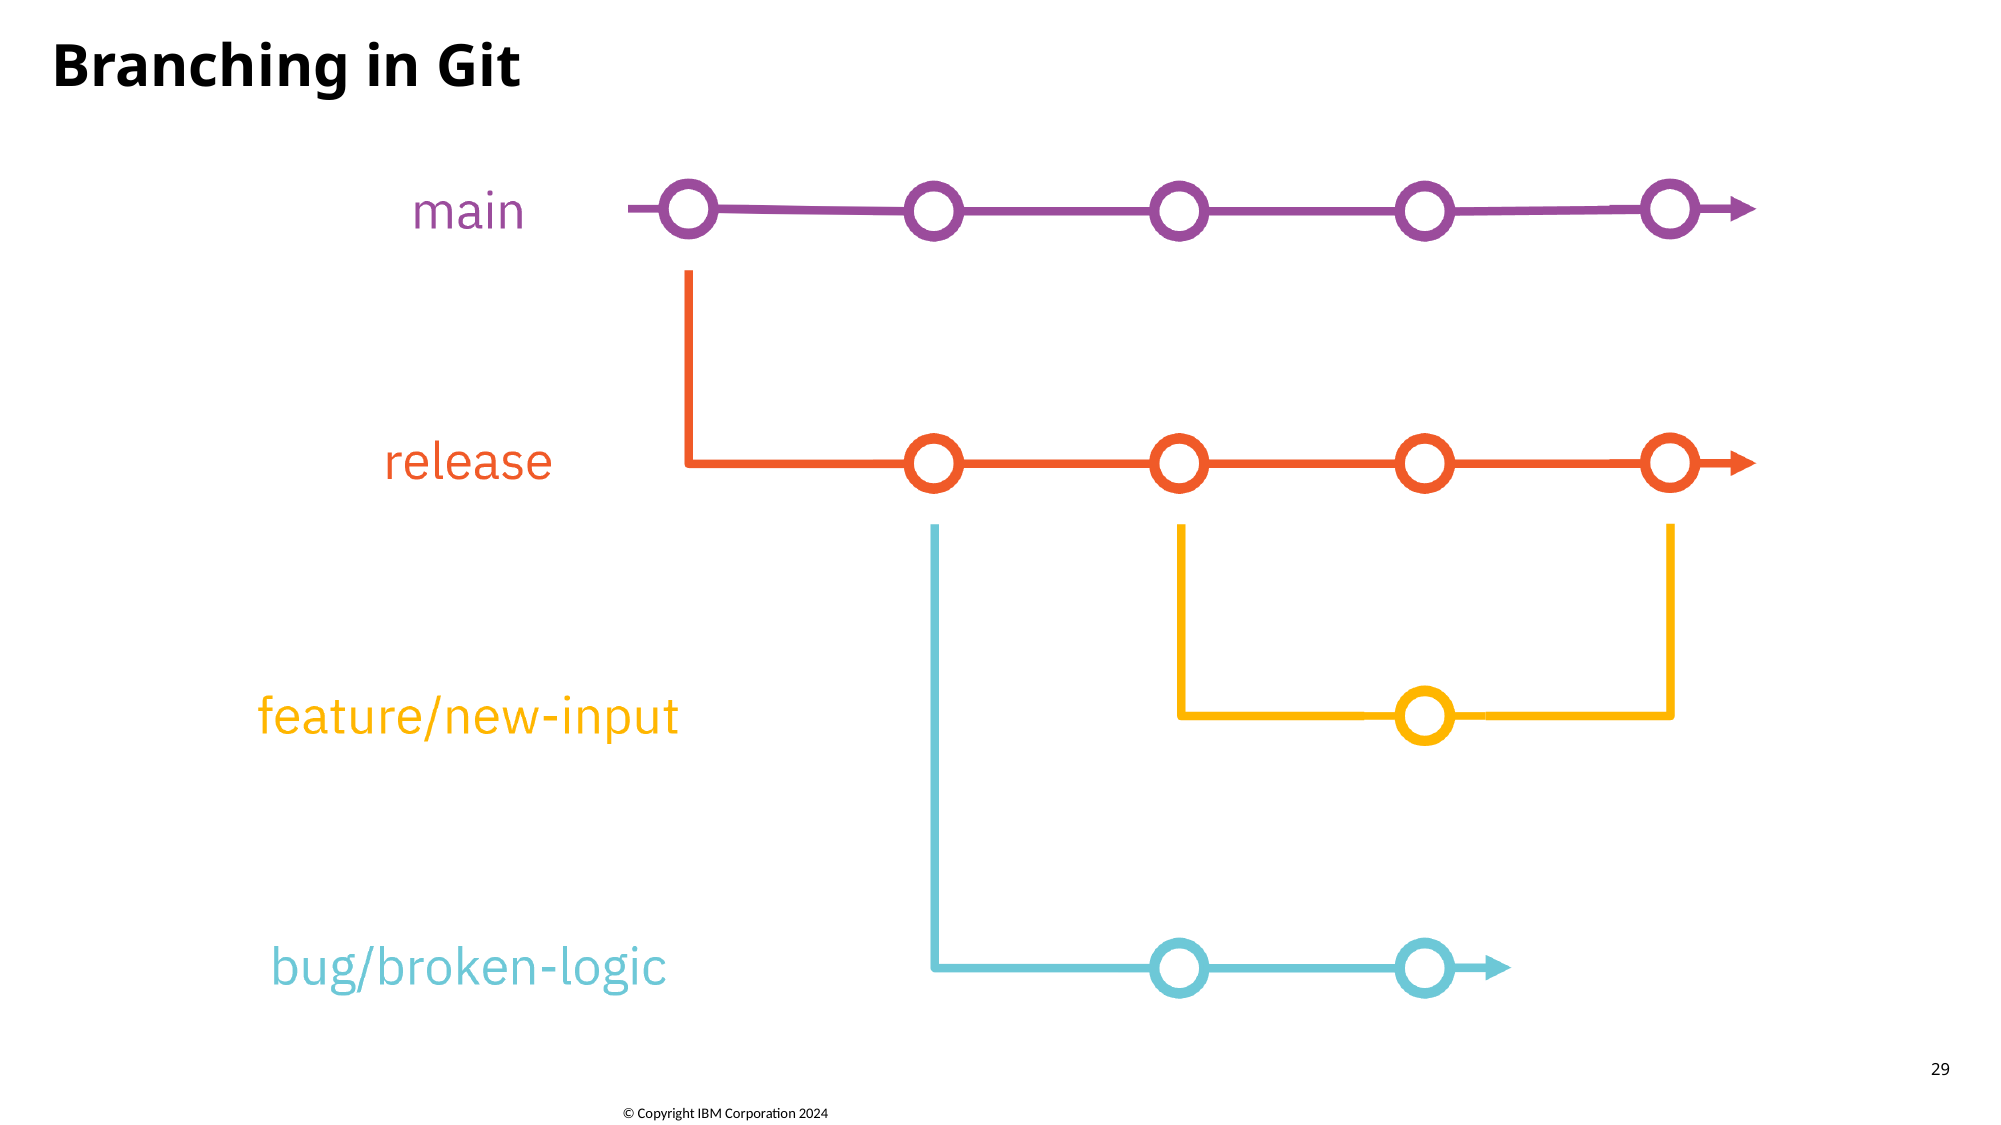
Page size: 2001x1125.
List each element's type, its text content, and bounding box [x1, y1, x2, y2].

picture [216, 157, 1784, 1016]
title Branching in Git [51, 36, 1721, 101]
slide_number 29 [1500, 1055, 1950, 1086]
